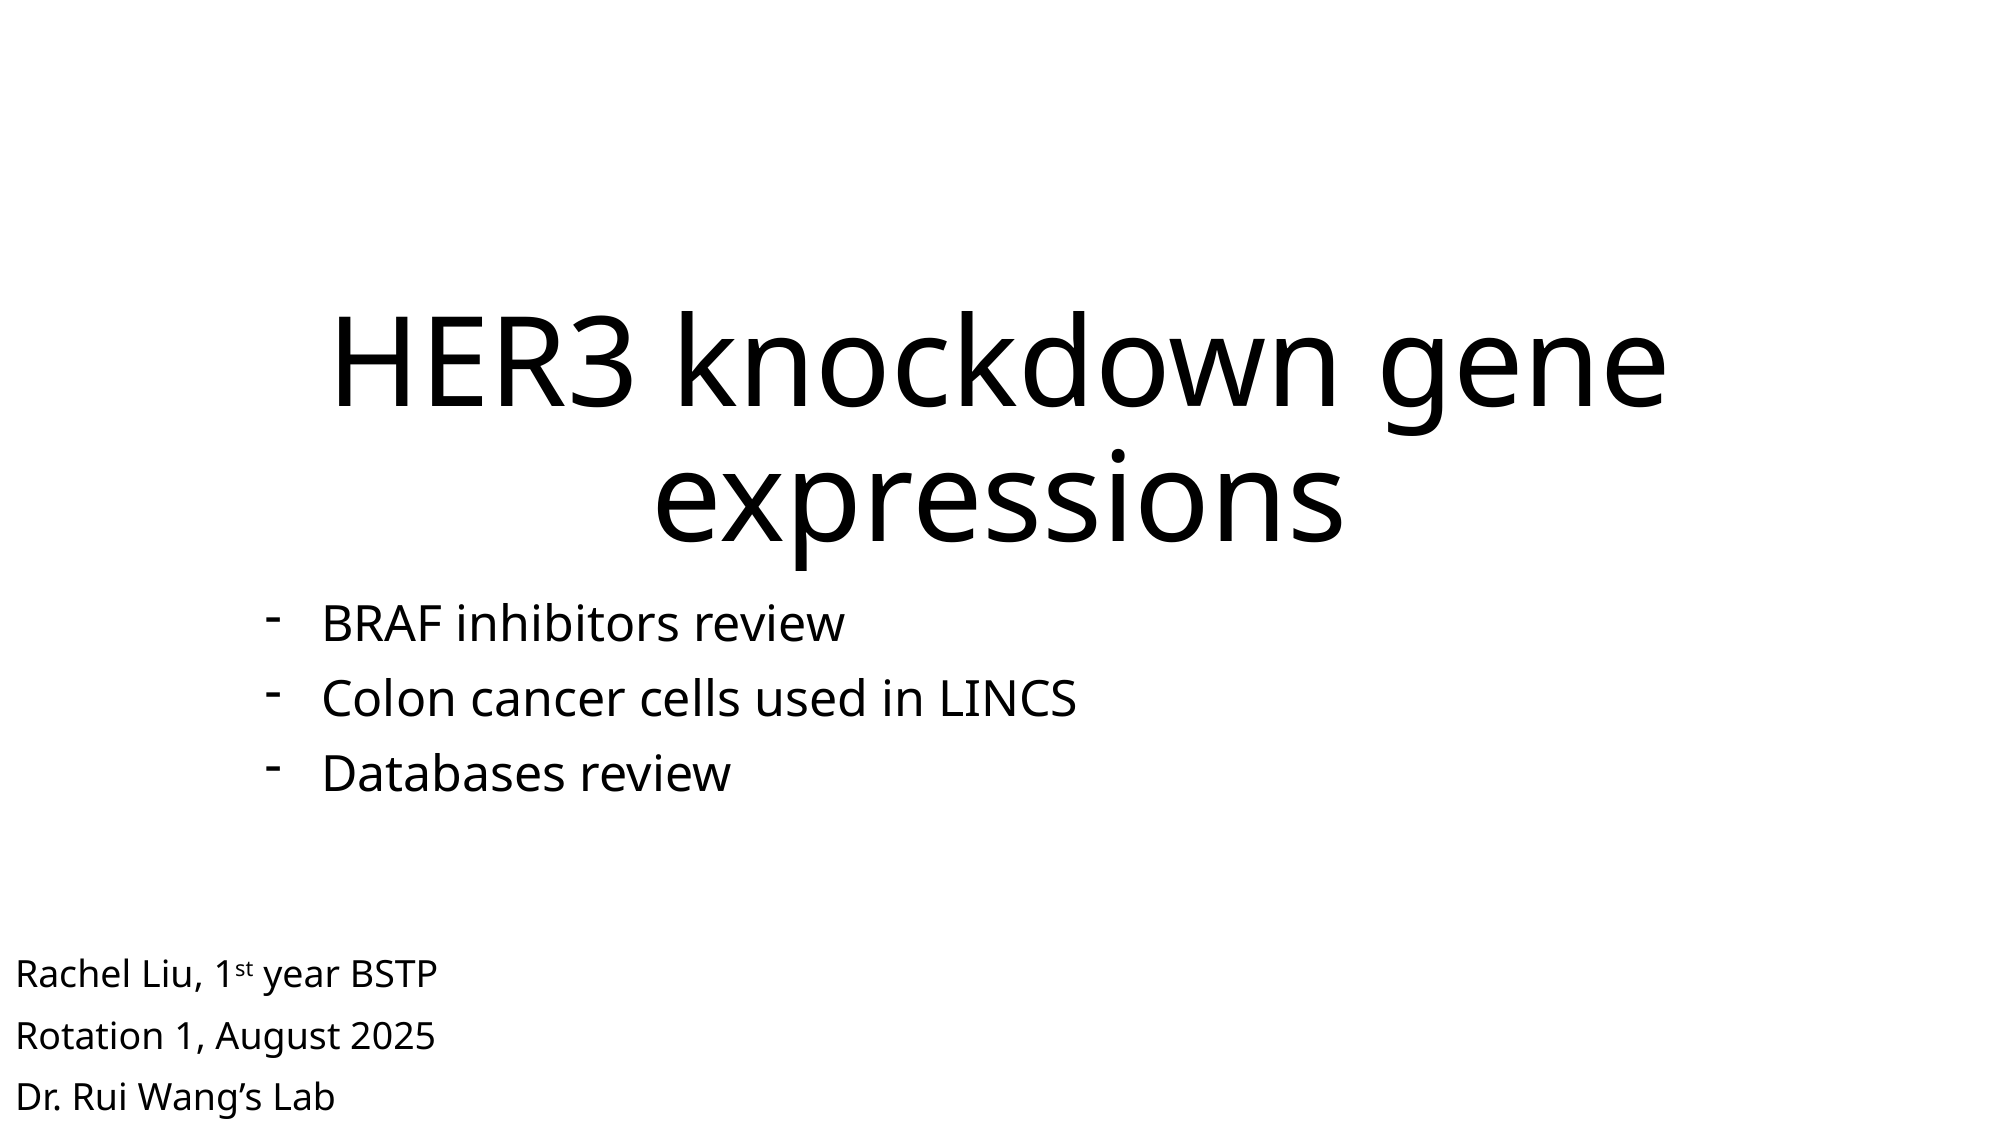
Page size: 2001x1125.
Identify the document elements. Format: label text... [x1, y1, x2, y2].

subtitle BRAF inhibitors review Colon cancer cells used in LINCS Databases review [249, 590, 1750, 863]
text_box Rachel Liu, 1st year BSTP Rotation 1, August 2025 Dr. Rui Wang’s Lab [0, 948, 1111, 1125]
title HER3 knockdown gene expressions [249, 184, 1750, 576]
